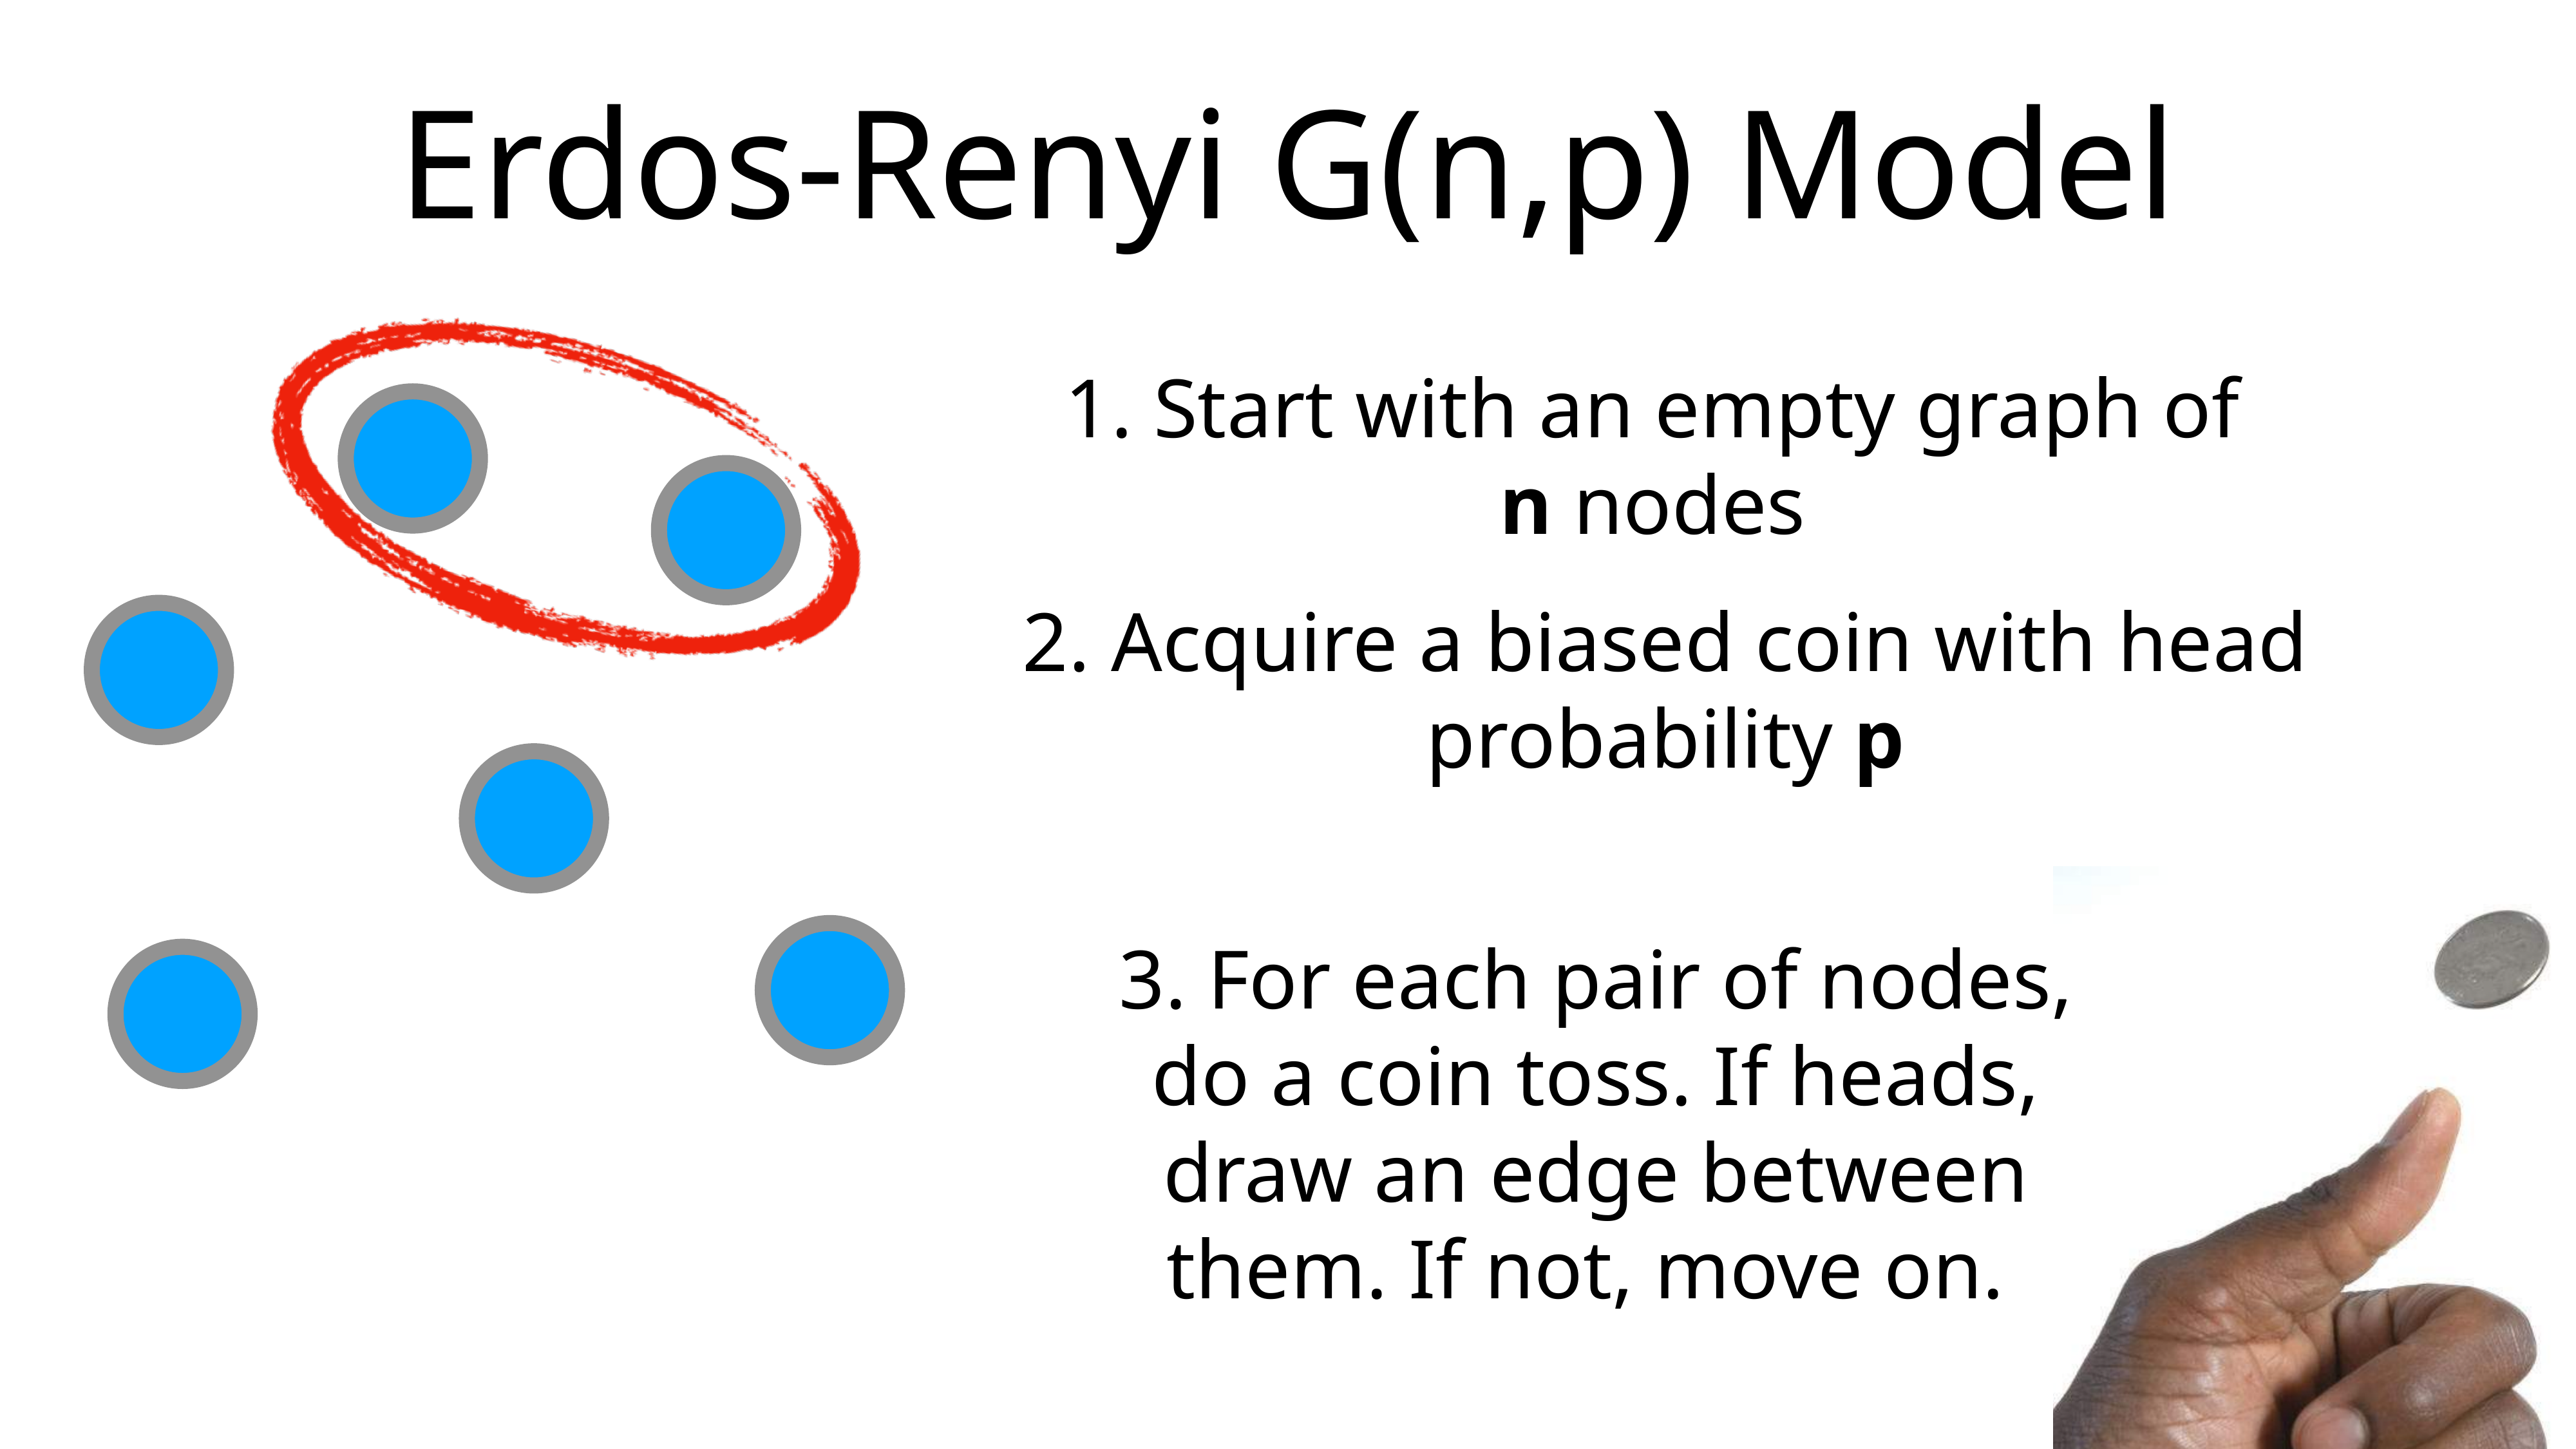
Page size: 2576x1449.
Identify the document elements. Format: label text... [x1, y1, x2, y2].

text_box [225, 251, 2096, 1319]
text_box [91, 603, 225, 737]
text_box [115, 947, 225, 1081]
text_box 1. Start with an empty graph of n nodes [2096, 351, 2252, 556]
title Erdos-Renyi G(n,p) Model [178, 37, 2398, 279]
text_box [1014, 585, 2576, 1449]
